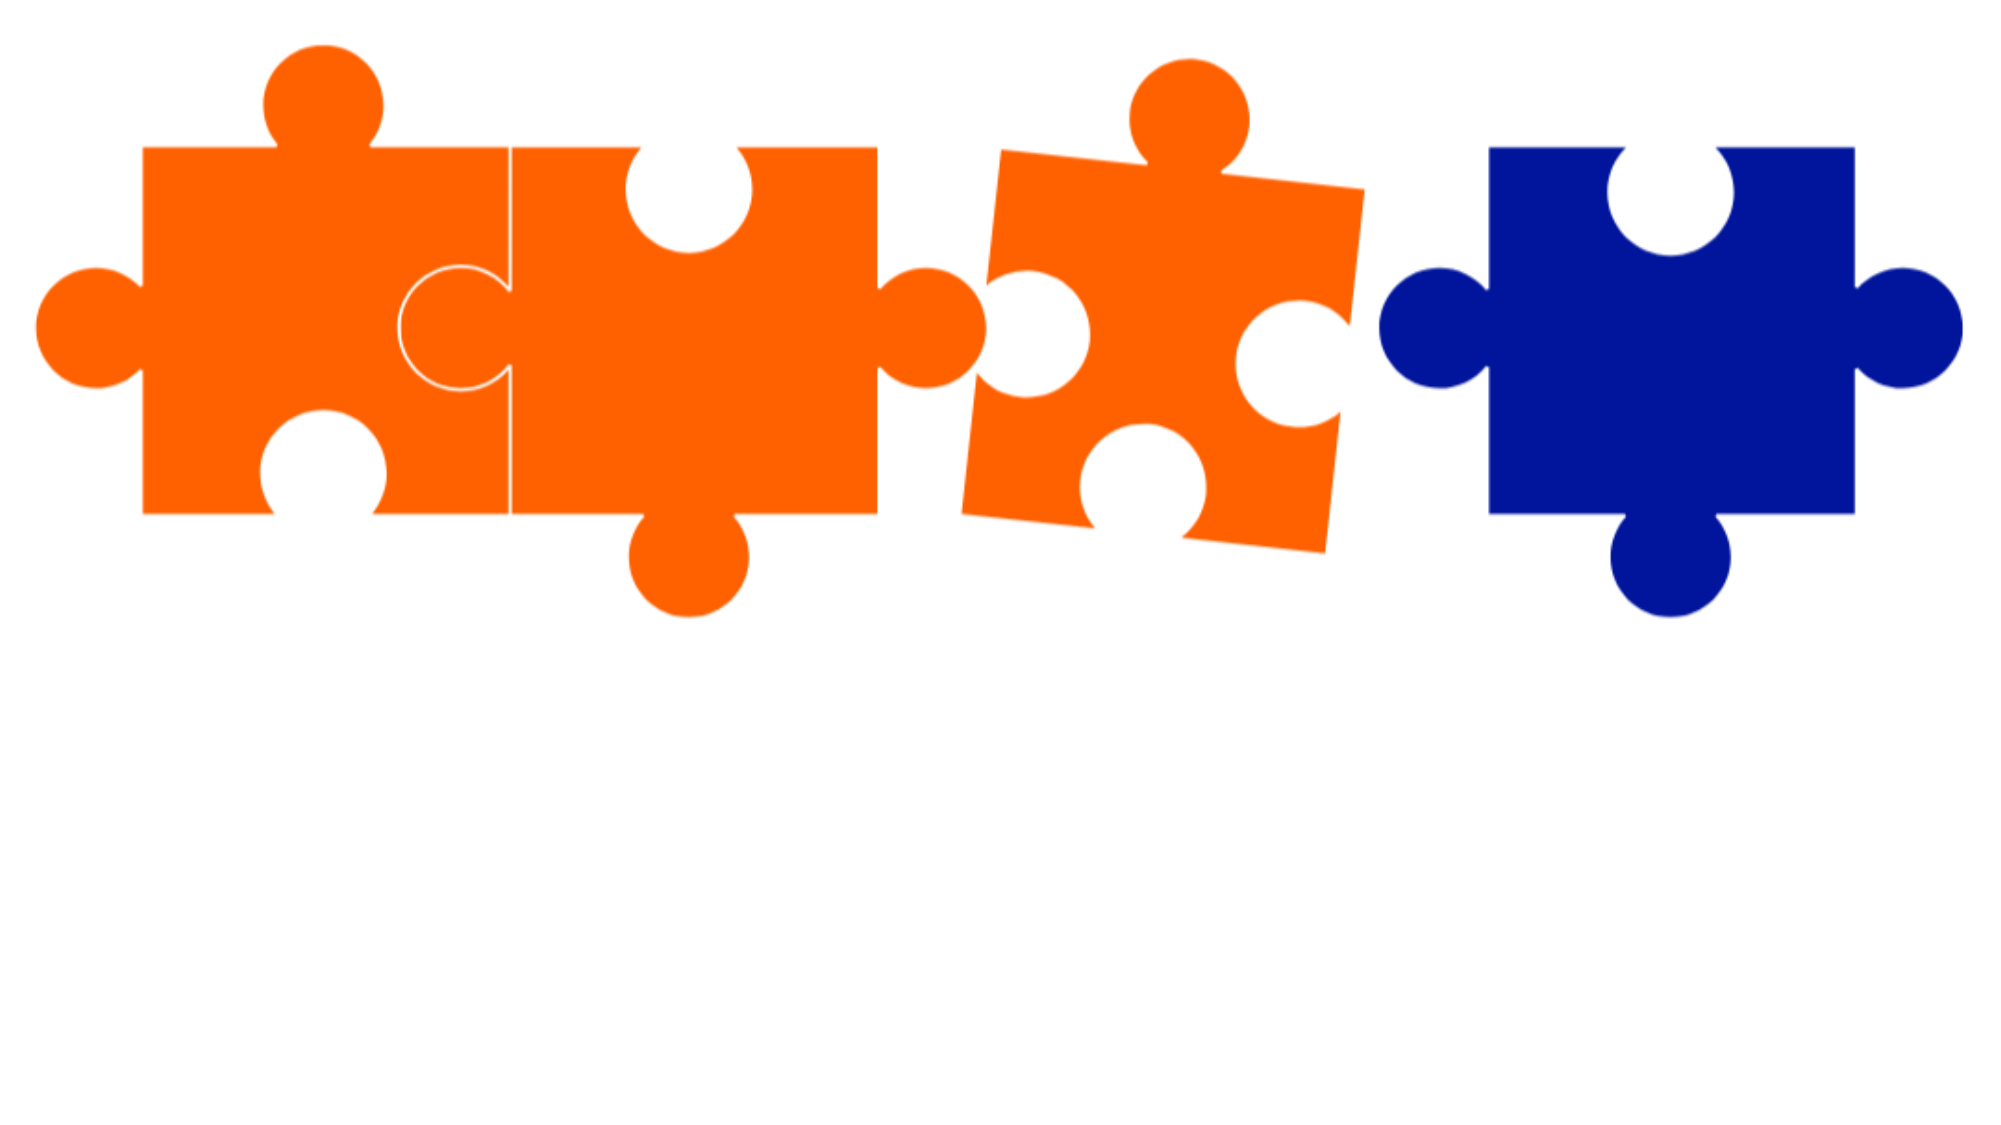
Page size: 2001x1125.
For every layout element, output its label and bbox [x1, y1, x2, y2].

picture [0, 0, 2000, 686]
